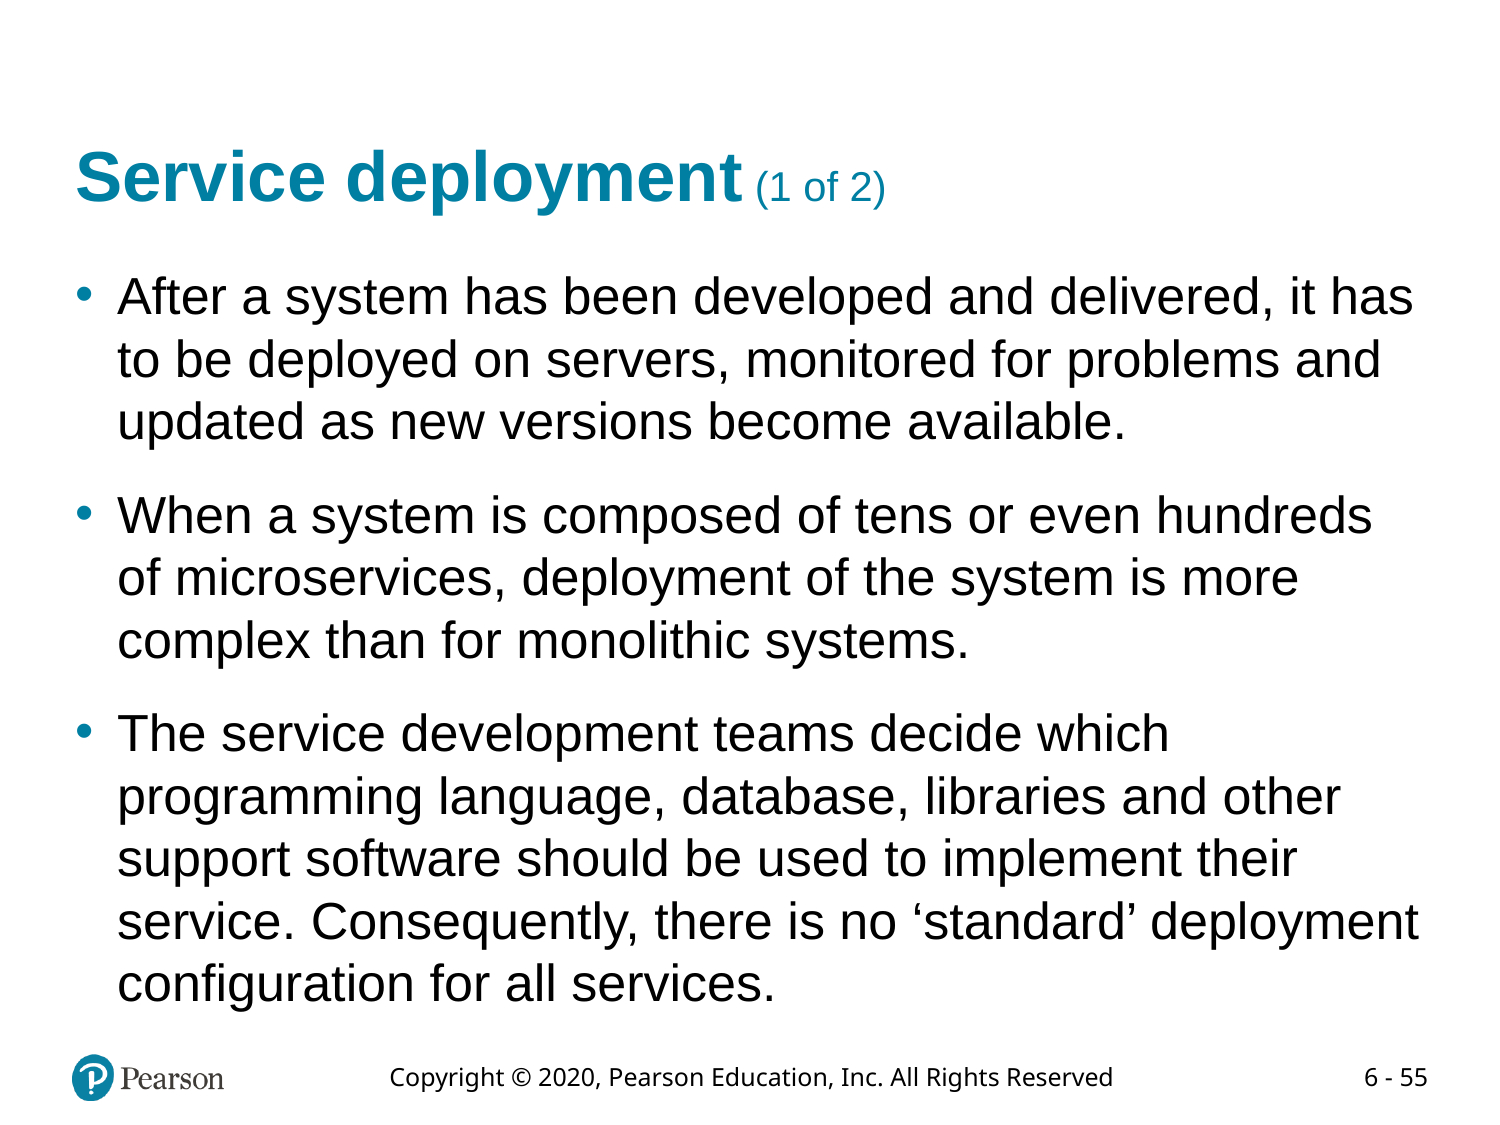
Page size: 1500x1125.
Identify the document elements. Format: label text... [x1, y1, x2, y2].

title Service deployment (1 of 2) [75, 35, 1425, 216]
picture [99, 1054, 224, 1101]
picture [72, 1054, 89, 1072]
picture [81, 1064, 107, 1089]
picture [72, 1087, 83, 1101]
list After a system has been developed and delivered, it has to be deployed on servers, monitored for problems and updated as new versions become available. When a system is composed of tens or even hundreds of microservices, deployment of the system is more complex than for monolithic systems. The service development teams decide which programming language, database, libraries and other support software should be used to implement their service. Consequently, there is no ‘standard’ deployment configuration for all services. [75, 262, 1425, 1038]
